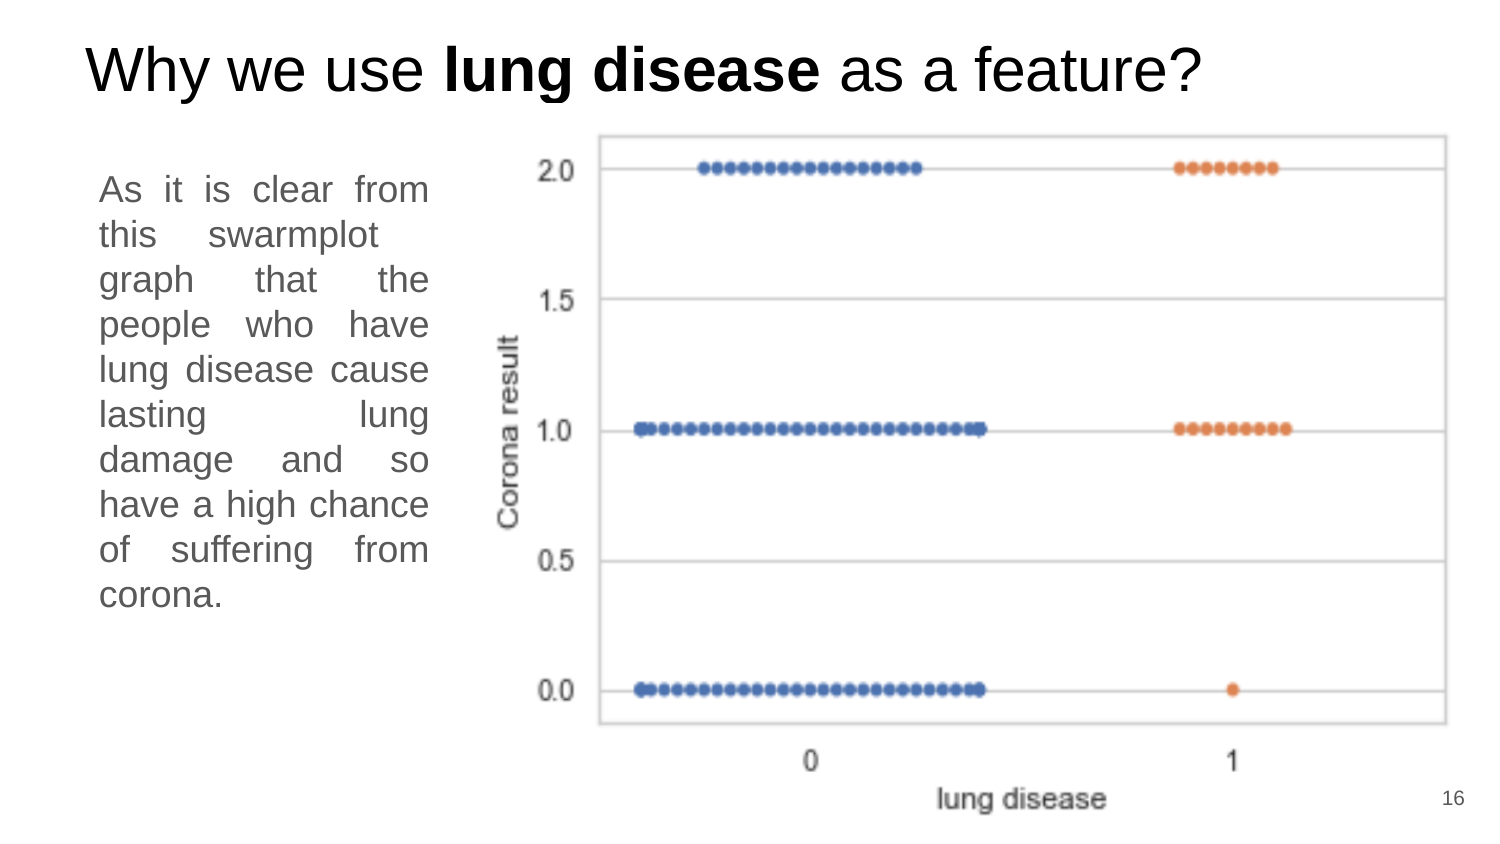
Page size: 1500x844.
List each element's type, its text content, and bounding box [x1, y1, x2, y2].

subtitle As it is clear from this swarmplot graph that the people who have lung disease cause lasting lung damage and so have a high chance of suffering from corona. [84, 150, 445, 546]
picture [484, 103, 1500, 826]
title Why we use lung disease as a feature? [0, 0, 1289, 119]
